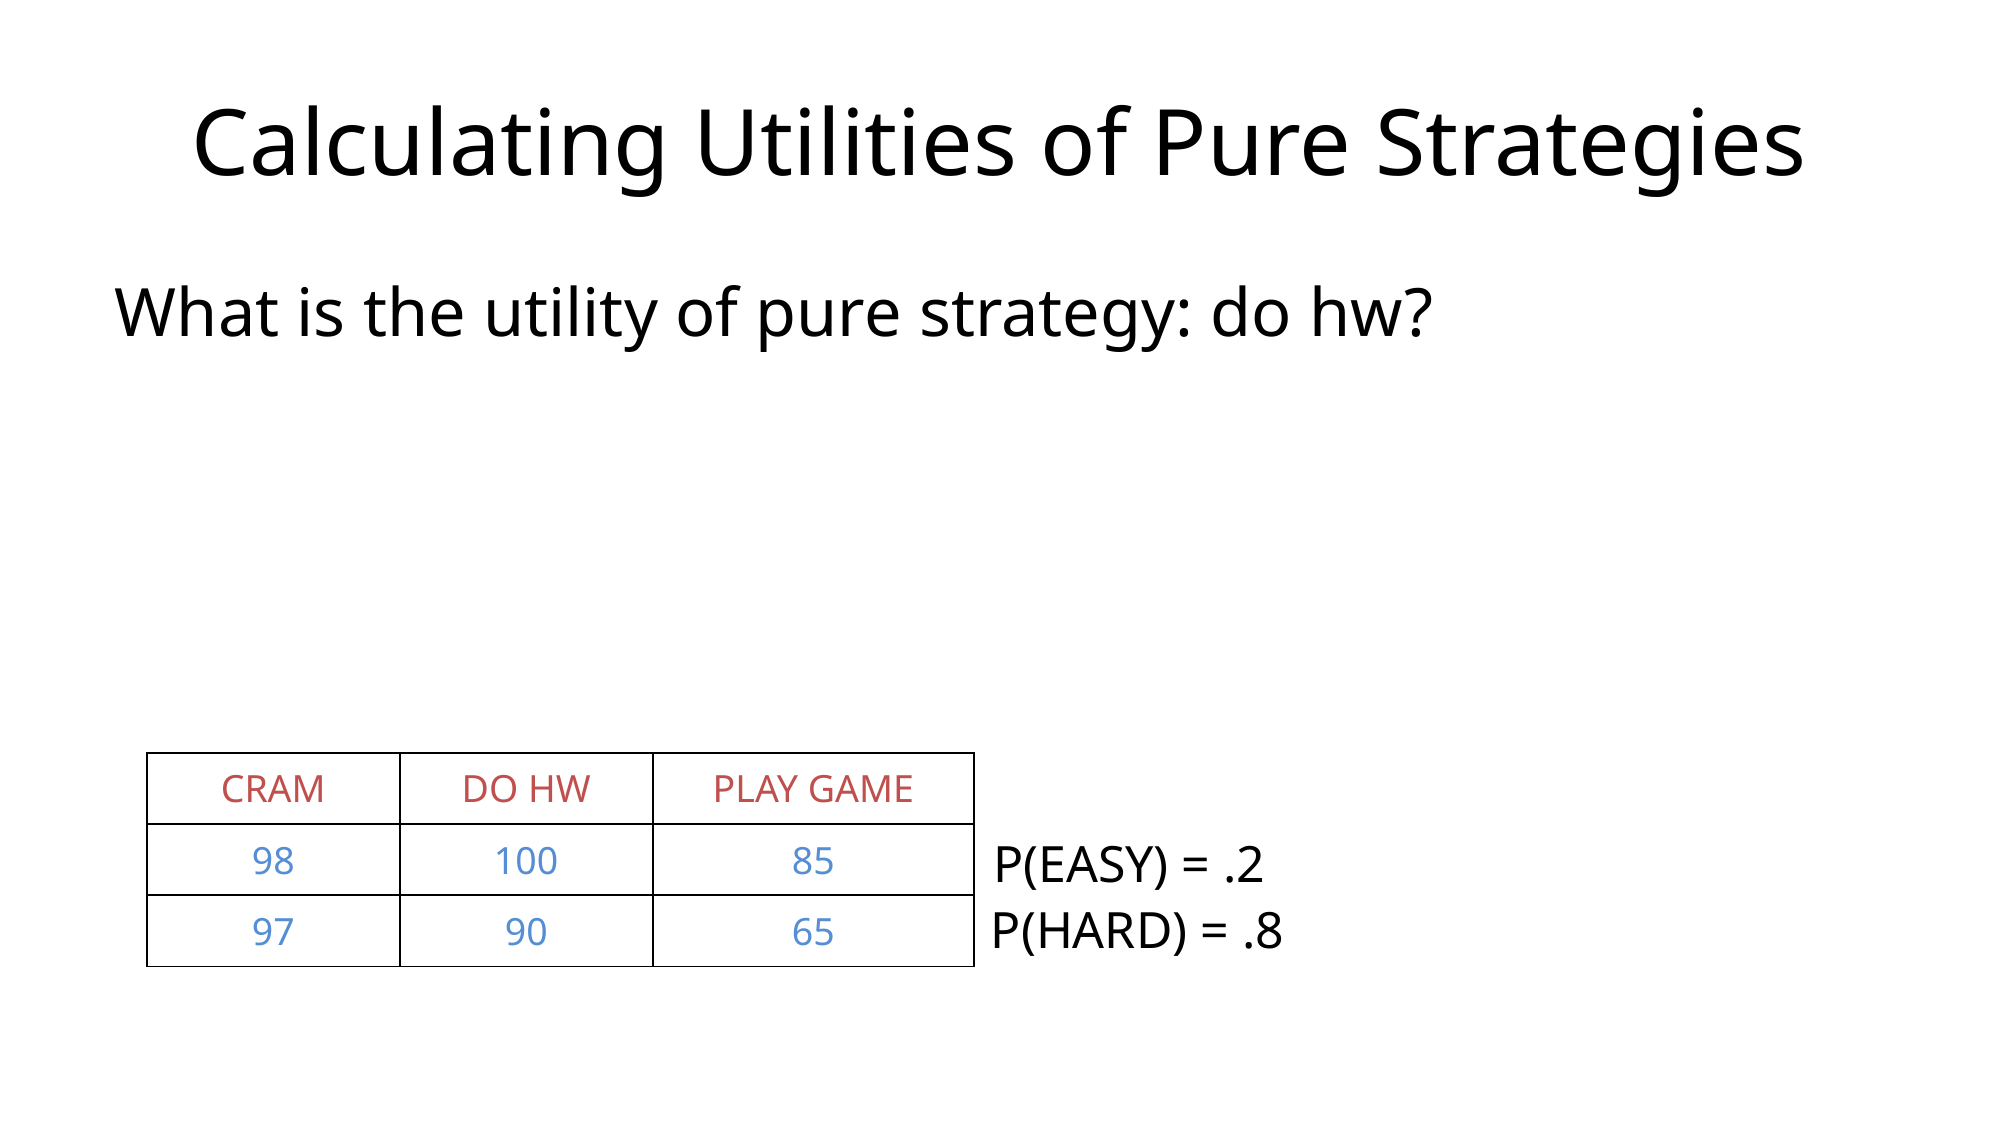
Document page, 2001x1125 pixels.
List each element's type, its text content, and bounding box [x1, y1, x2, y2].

table_cell 90 [401, 896, 652, 966]
table_cell 65 [654, 896, 973, 966]
list What is the utility of pure strategy: do hw? [99, 262, 1900, 1005]
text_box P(HARD) = .8 [976, 890, 1300, 966]
table_cell 100 [401, 825, 652, 894]
table_header PLAY GAME [654, 754, 973, 823]
table_cell 97 [148, 896, 399, 966]
table_cell 98 [148, 825, 399, 894]
table_header CRAM [148, 754, 399, 823]
table_cell 85 [654, 825, 973, 894]
table_header DO HW [401, 754, 652, 823]
title Calculating Utilities of Pure Strategies [99, 45, 1900, 233]
text_box P(EASY) = .2 [978, 825, 1281, 890]
